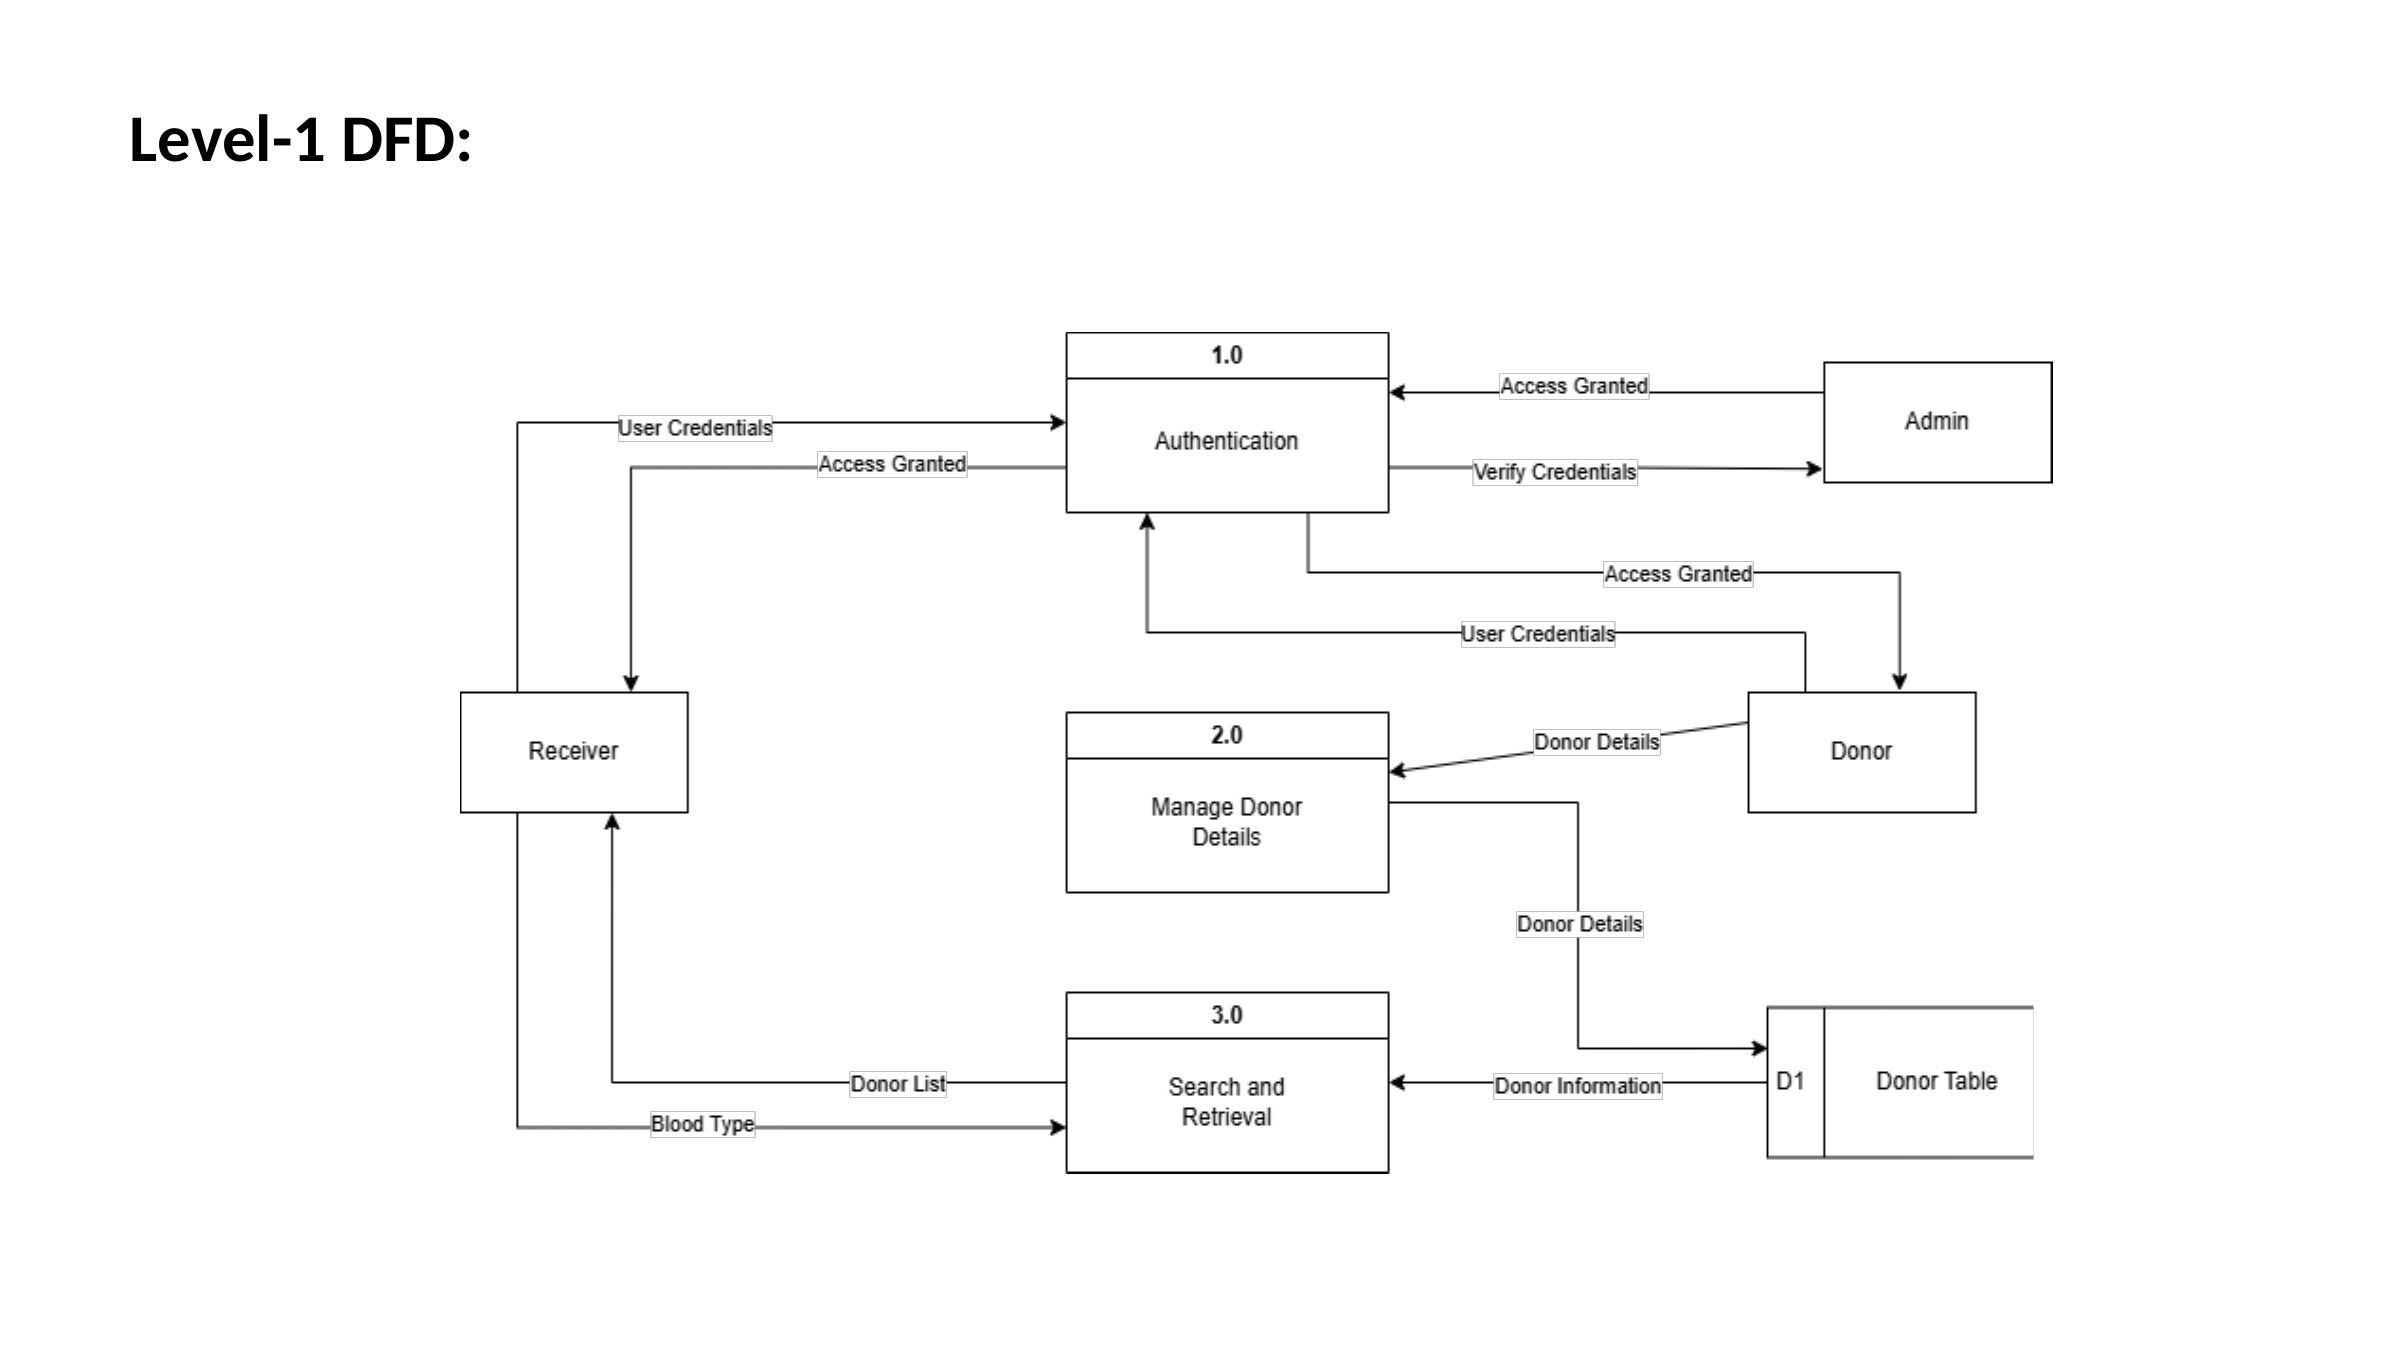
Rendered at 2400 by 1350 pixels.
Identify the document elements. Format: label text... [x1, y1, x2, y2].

text_box Level-1 DFD: [115, 87, 785, 182]
picture [460, 331, 2054, 1175]
